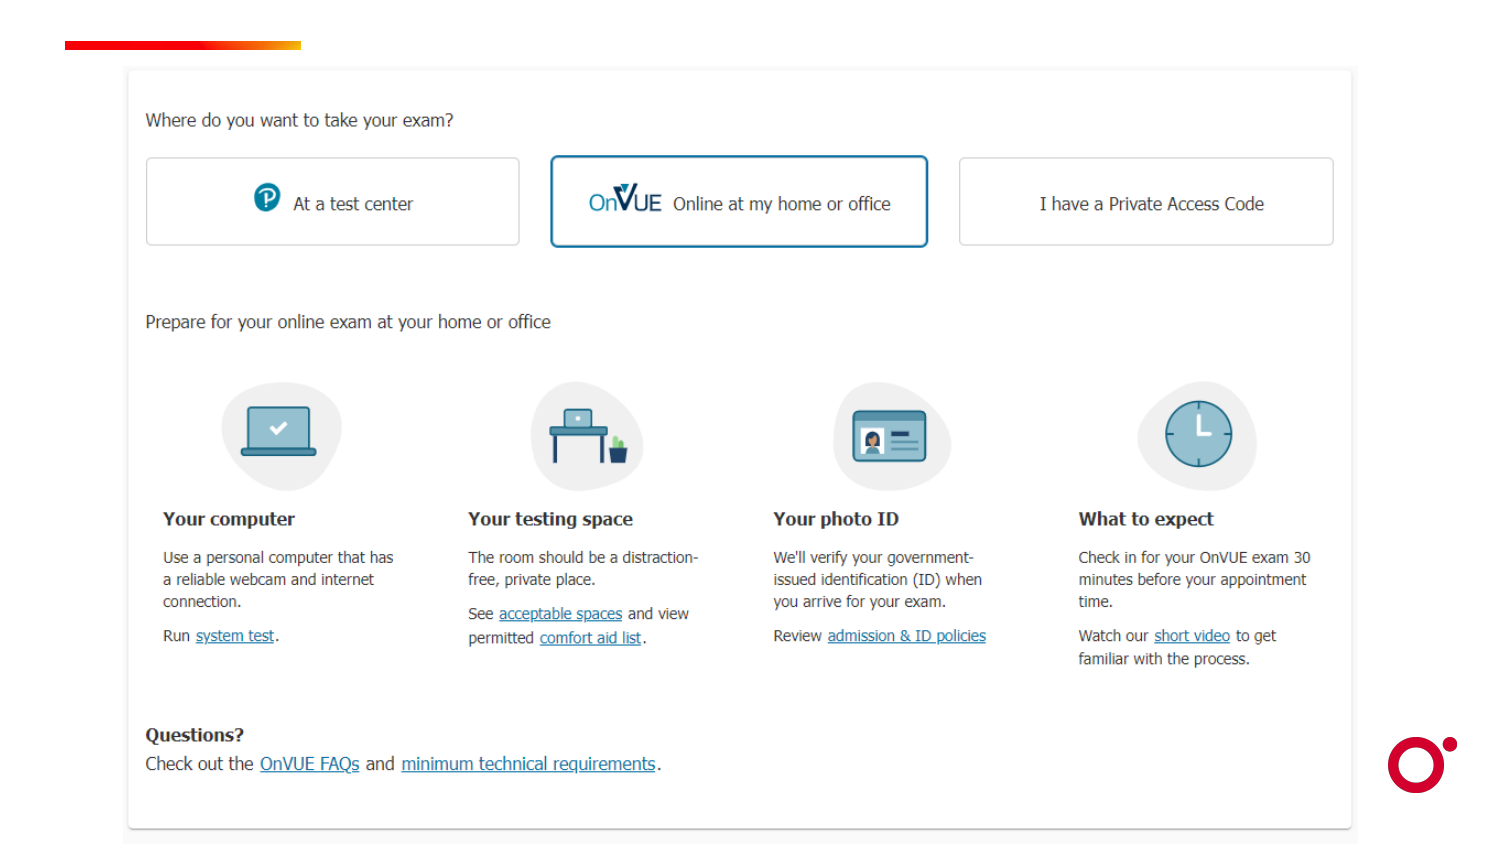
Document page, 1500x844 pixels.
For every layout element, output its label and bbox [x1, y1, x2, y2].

picture [1388, 737, 1457, 793]
picture [122, 65, 1359, 844]
picture [65, 41, 301, 50]
